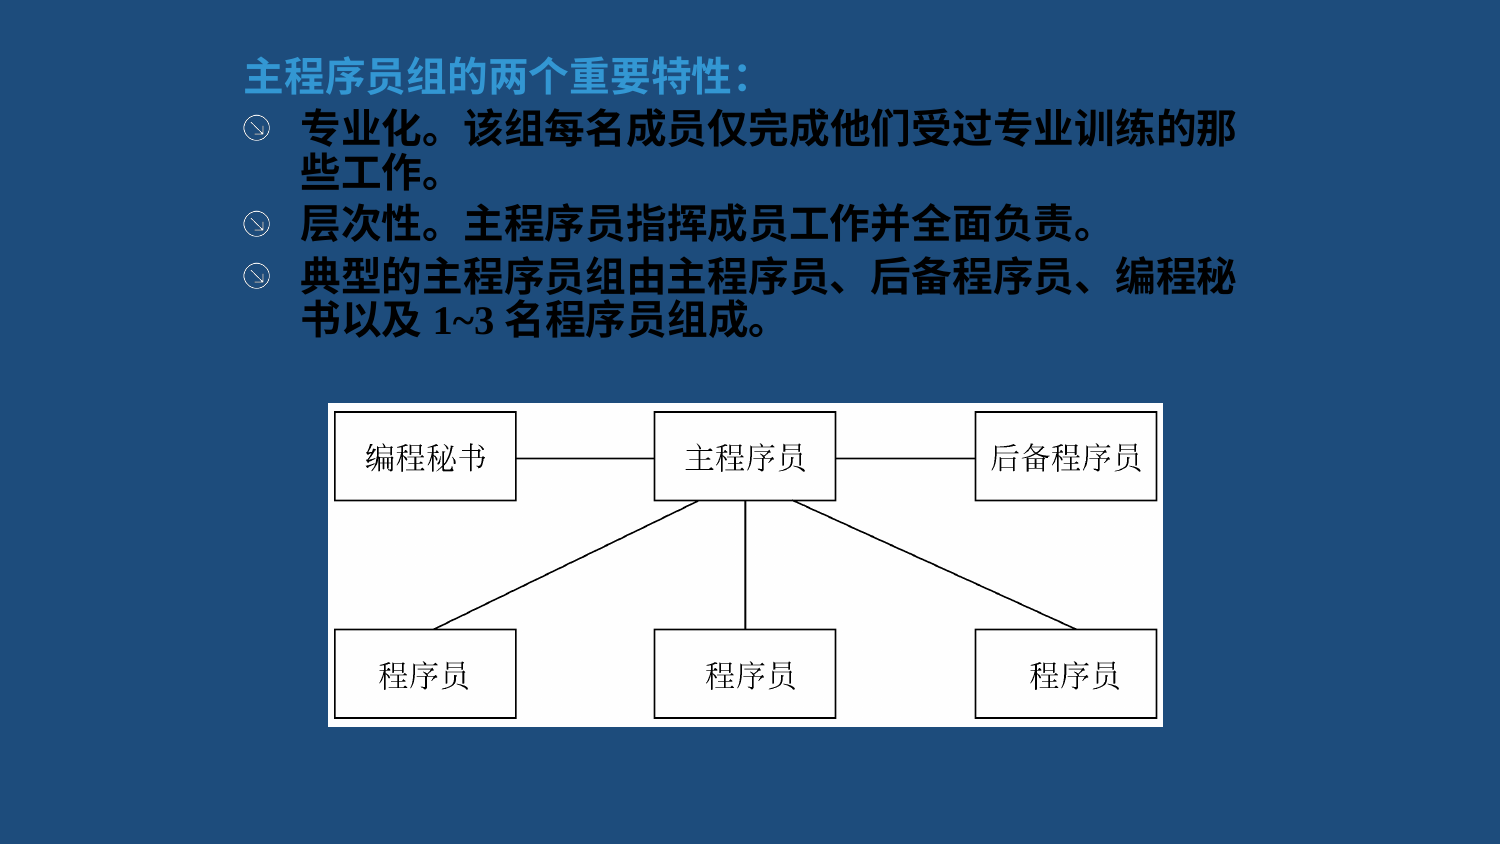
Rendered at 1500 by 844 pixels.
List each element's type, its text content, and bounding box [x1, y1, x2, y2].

picture [243, 210, 270, 237]
picture [327, 402, 1163, 727]
list 主程序员组的两个重要特性： 专业化。该组每名成员仅完成他们受过专业训练的那些工作。 层次性。主程序员指挥成员工作并全面负责。 典型的主程序员组由主程序员、后备程序员、编程秘书以及1~3名程序员组成。 [243, 56, 1257, 352]
picture [243, 262, 270, 289]
picture [243, 114, 270, 141]
